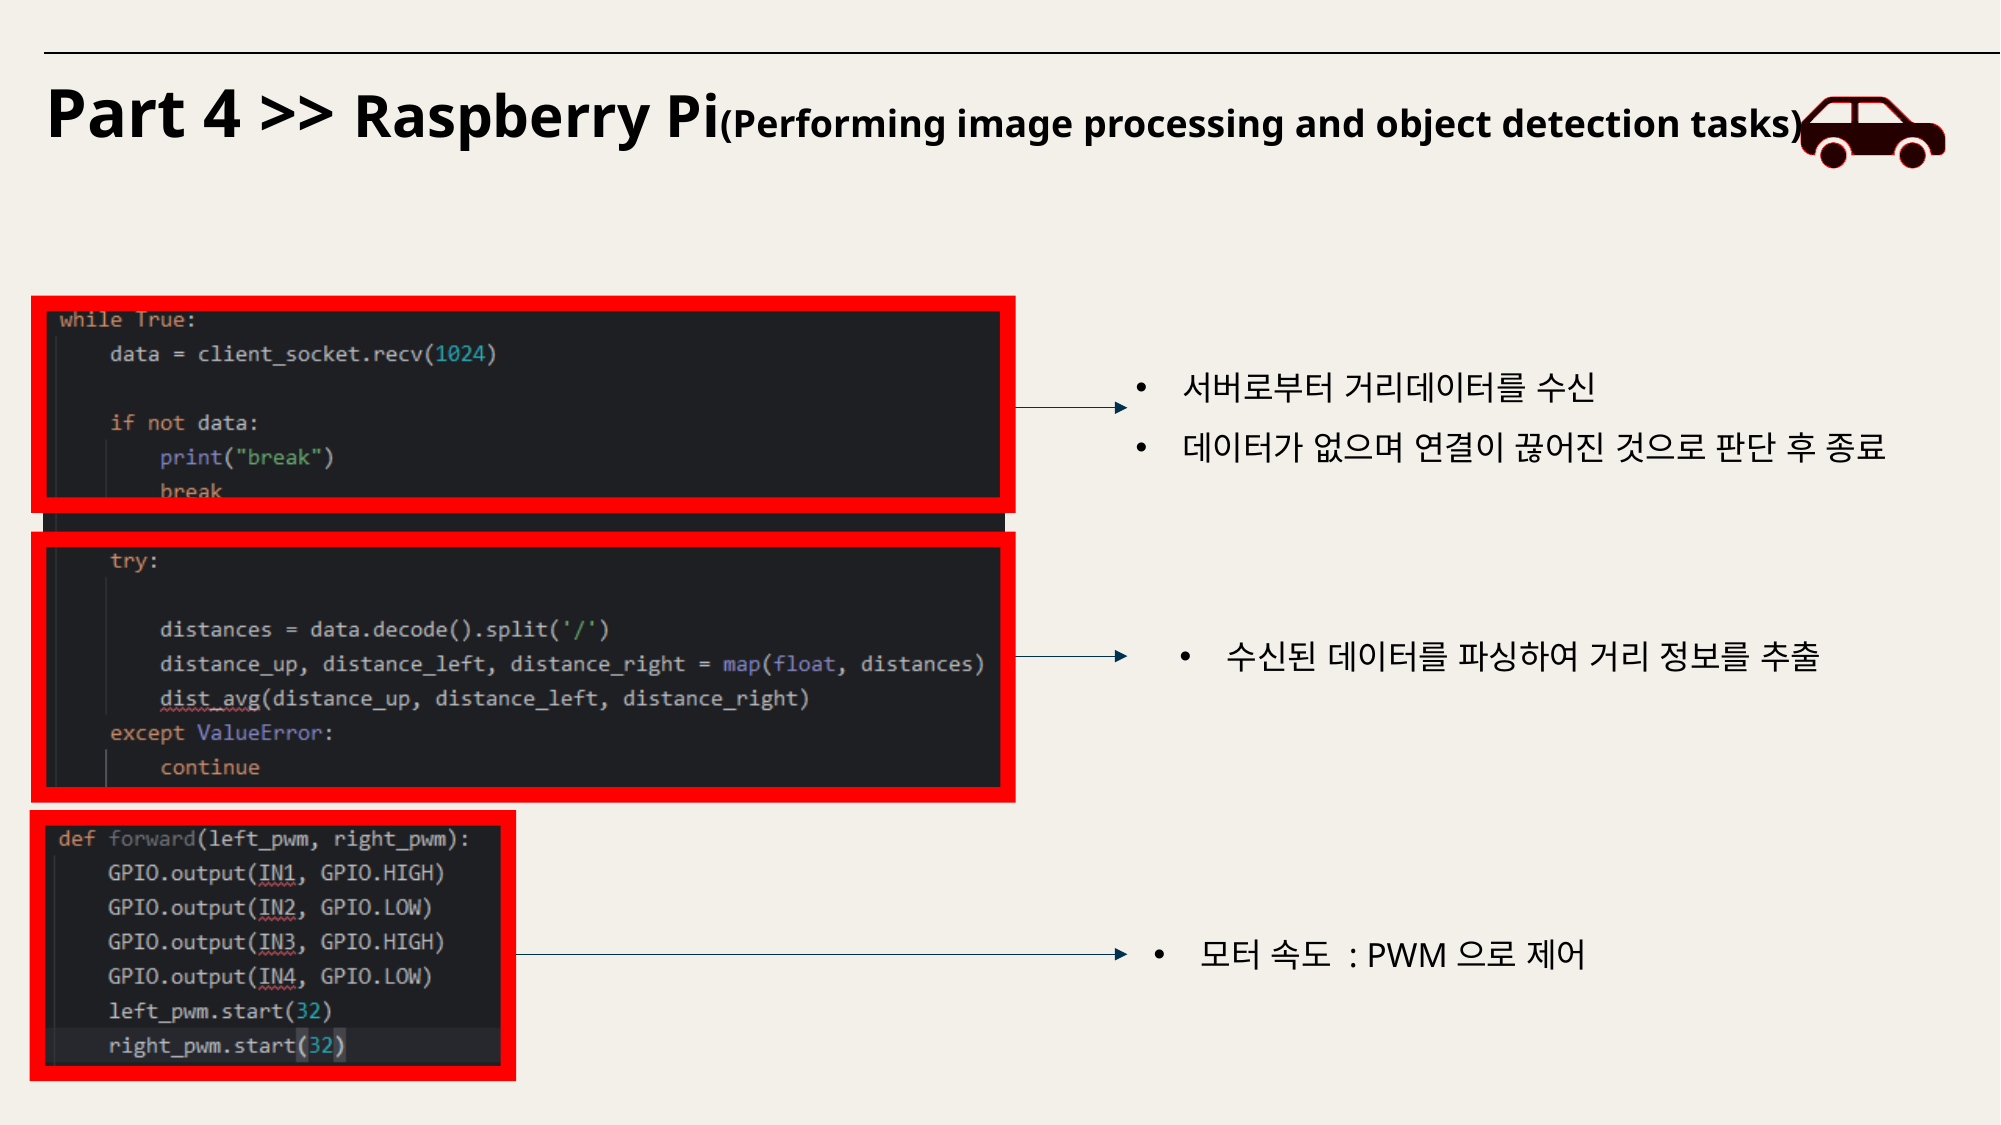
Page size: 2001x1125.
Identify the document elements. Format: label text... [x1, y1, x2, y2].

text_box [30, 531, 1017, 804]
text_box [29, 809, 517, 1082]
text_box 모터 속도 : PWM으로 제어 [1138, 883, 1933, 1026]
picture [43, 821, 501, 1075]
picture [1794, 54, 1952, 211]
text_box 서버로부터 거리데이터를 수신 데이터가 없으며 연결이 끊어진 것으로 판단 후 종료 [1120, 335, 1982, 478]
text_box 수신된 데이터를 파싱하여 거리 정보를 추출 [1103, 584, 1898, 728]
text_box Part 4 >> Raspberry Pi(Performing image processing and object detection tasks) [30, 63, 1819, 159]
picture [43, 305, 1005, 795]
text_box [30, 294, 1017, 514]
